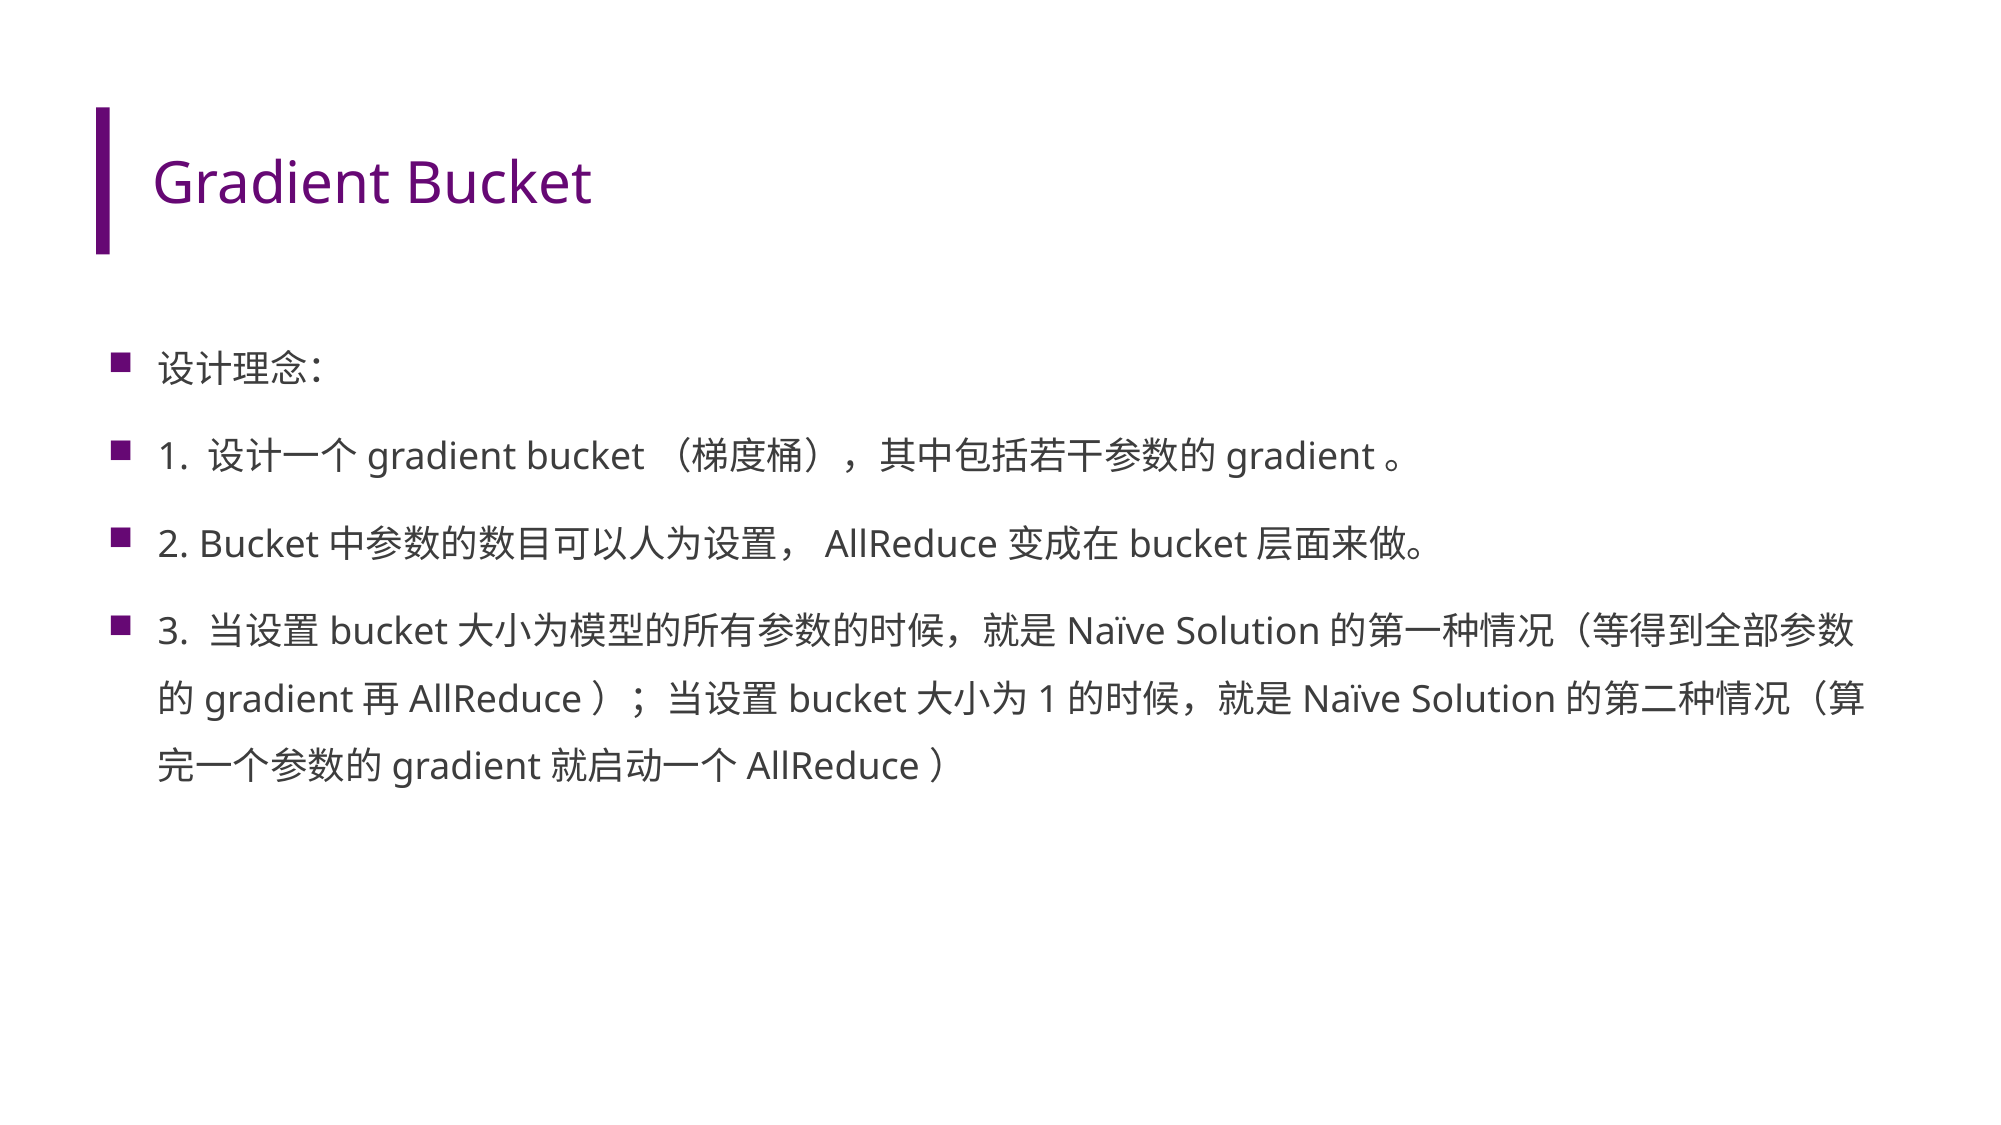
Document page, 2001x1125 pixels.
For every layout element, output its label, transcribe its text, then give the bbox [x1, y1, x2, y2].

title Gradient Bucket [137, 97, 1863, 264]
text_box 设计理念： 1. 设计一个gradient bucket（梯度桶），其中包括若干参数的gradient。 2. Bucket中参数的数目可以人为设置，AllReduce变成在bucket层面来做。 3. 当设置bucket大小为模型的所有参数的时候，就是Naïve Solution的第一种情况（等得到全部参数的gradient再AllReduce）；当设置bucket大小为1的时候，就是Naïve Solution的第二种情况（算完一个参数的gradient就启动一个AllReduce） [92, 314, 1908, 1125]
